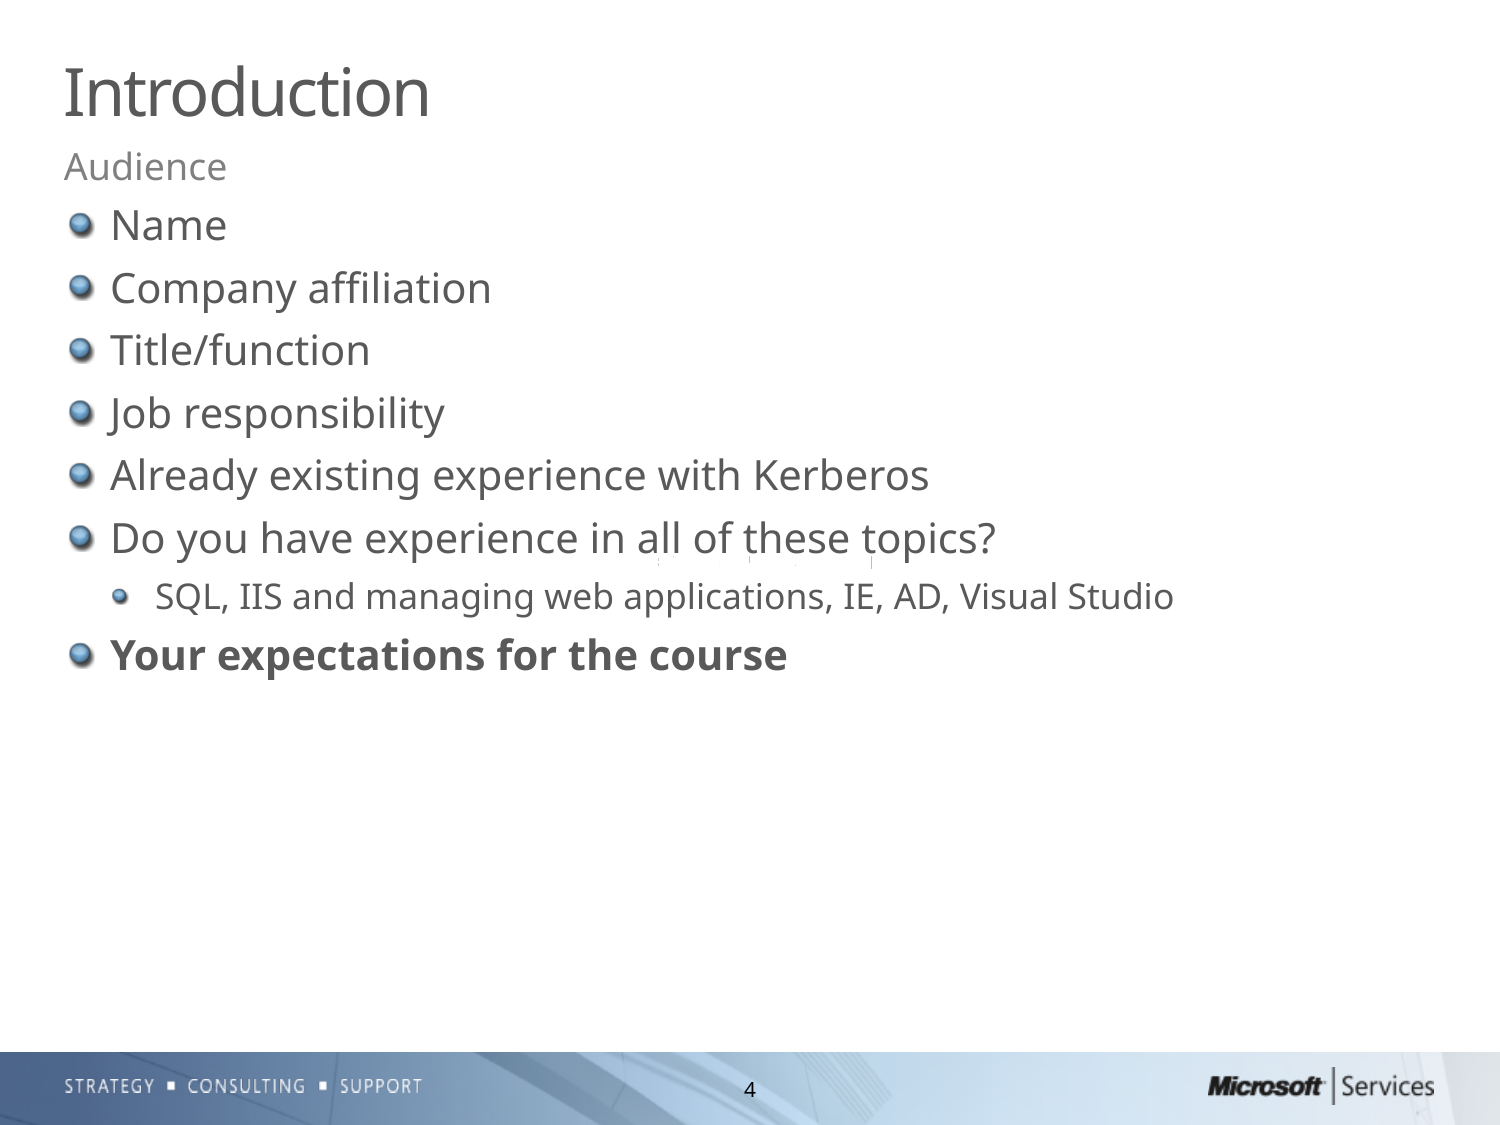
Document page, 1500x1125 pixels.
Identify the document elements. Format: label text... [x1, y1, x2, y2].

picture [64, 459, 95, 489]
picture [0, 1052, 1500, 1125]
list Audience [63, 143, 1434, 188]
picture [64, 521, 95, 552]
title Introduction [63, 59, 1436, 143]
picture [64, 396, 95, 427]
picture [64, 271, 95, 301]
picture [64, 334, 95, 364]
picture [64, 209, 95, 239]
picture [64, 639, 95, 669]
list Name Company affiliation Title/function Job responsibility Already existing experience with Kerberos Do you have experience in all of these topics? SQL, IIS and managing web applications, IE, AD, Visual Studio Your expectations for the course [64, 198, 1365, 692]
picture [109, 586, 129, 605]
